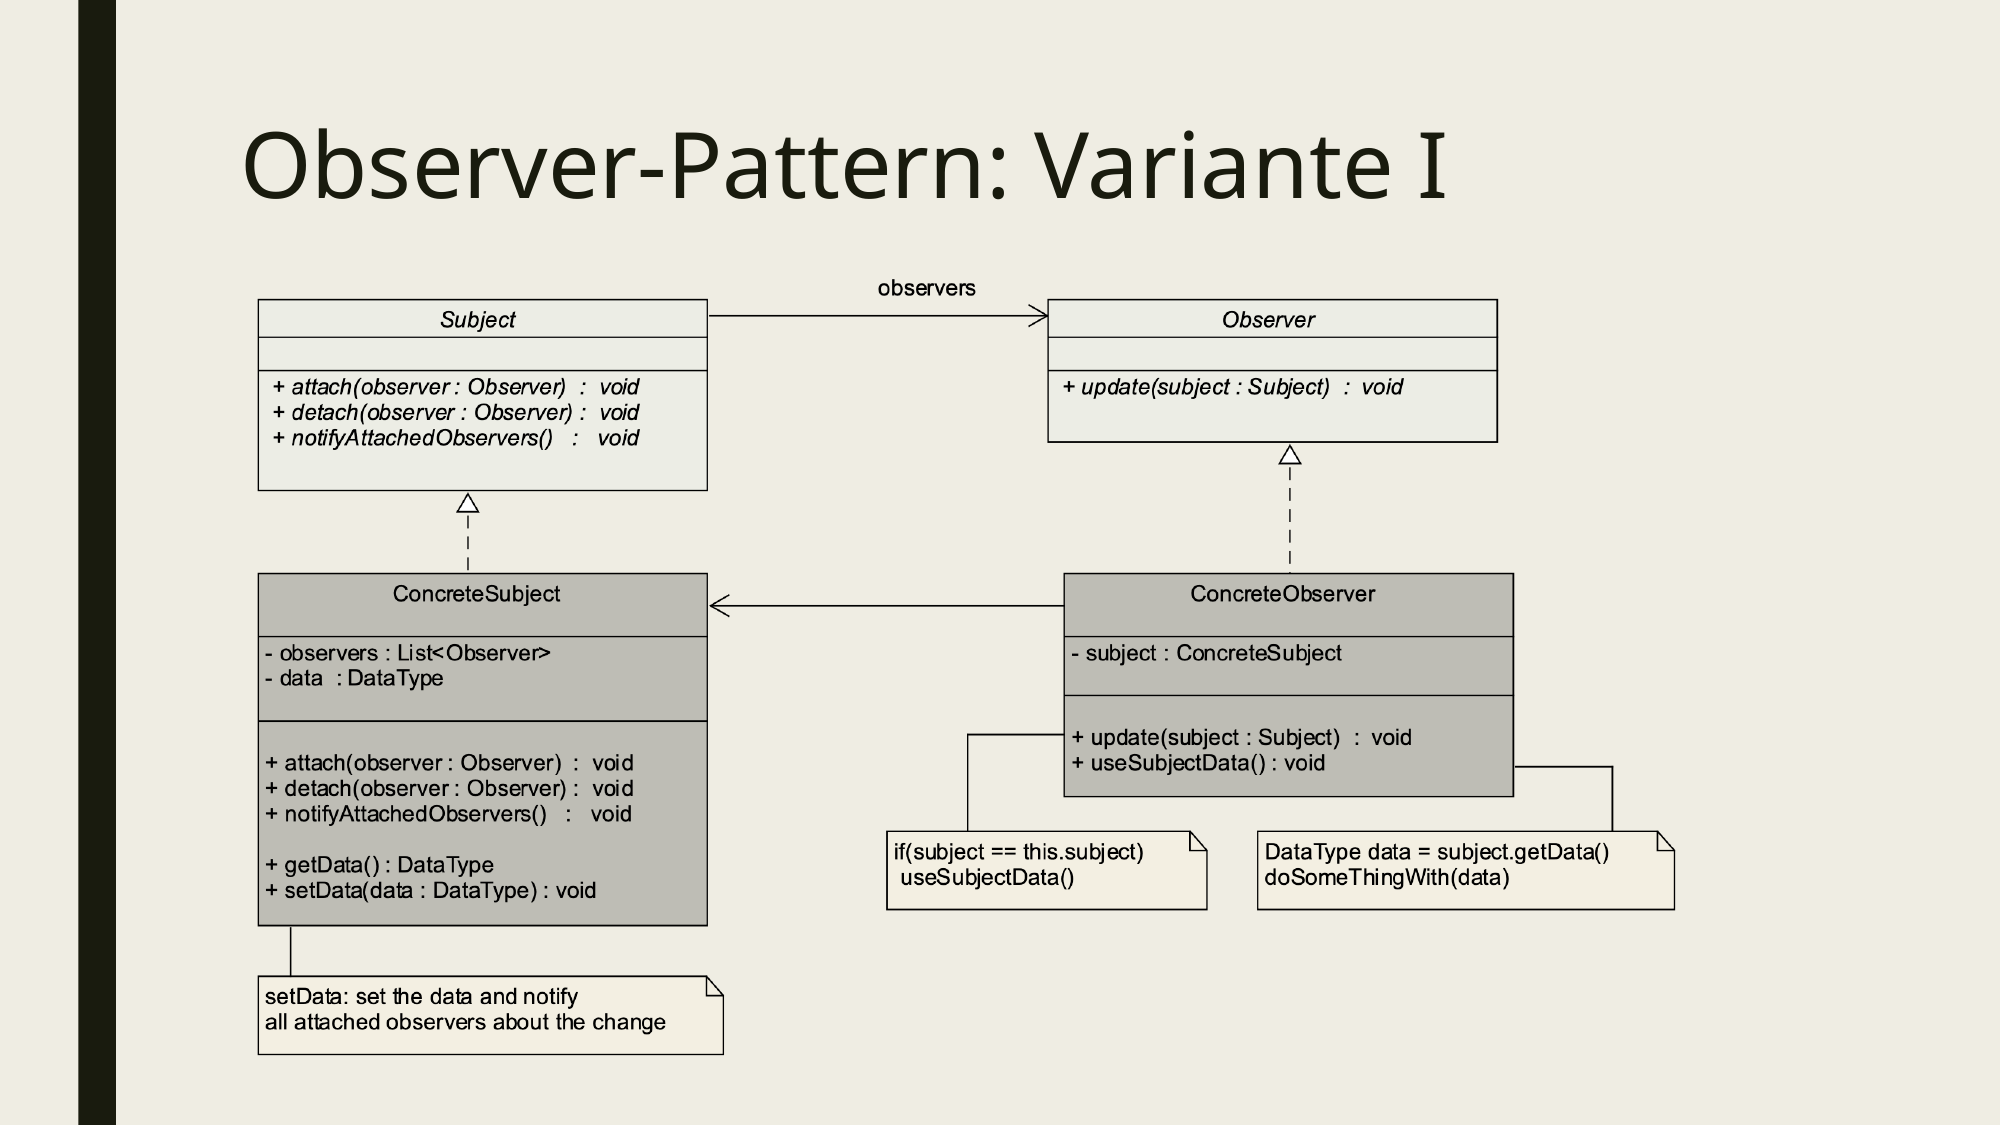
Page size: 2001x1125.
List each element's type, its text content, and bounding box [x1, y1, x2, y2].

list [224, 234, 1708, 1088]
title Observer-Pattern: Variante I [225, 112, 1800, 357]
